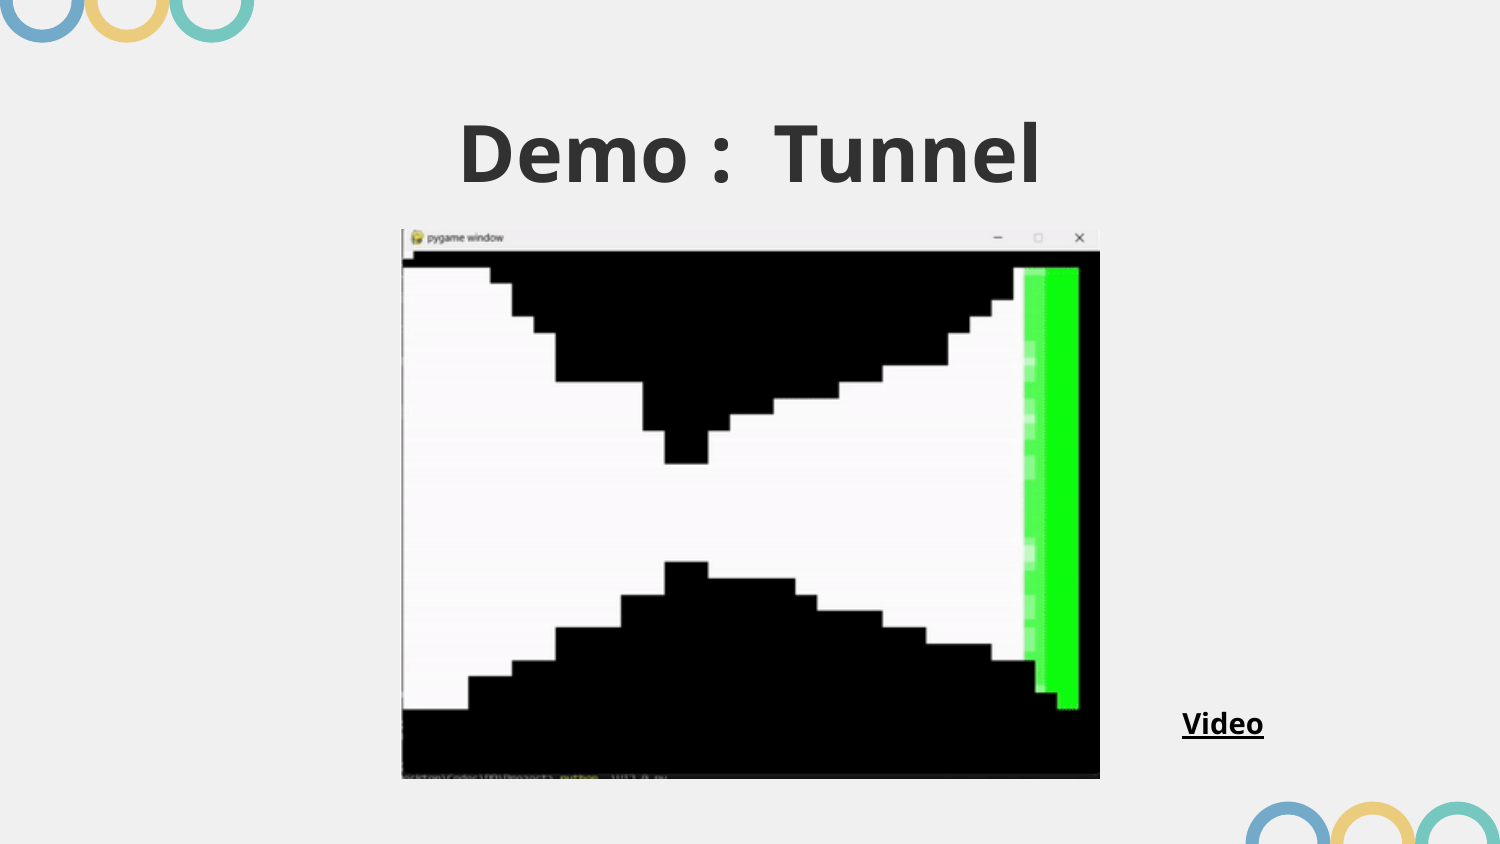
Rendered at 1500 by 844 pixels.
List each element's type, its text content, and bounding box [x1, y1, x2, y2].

picture [400, 228, 1100, 779]
text_box Video [1167, 690, 1337, 768]
title Demo : Tunnel [118, 88, 1382, 149]
